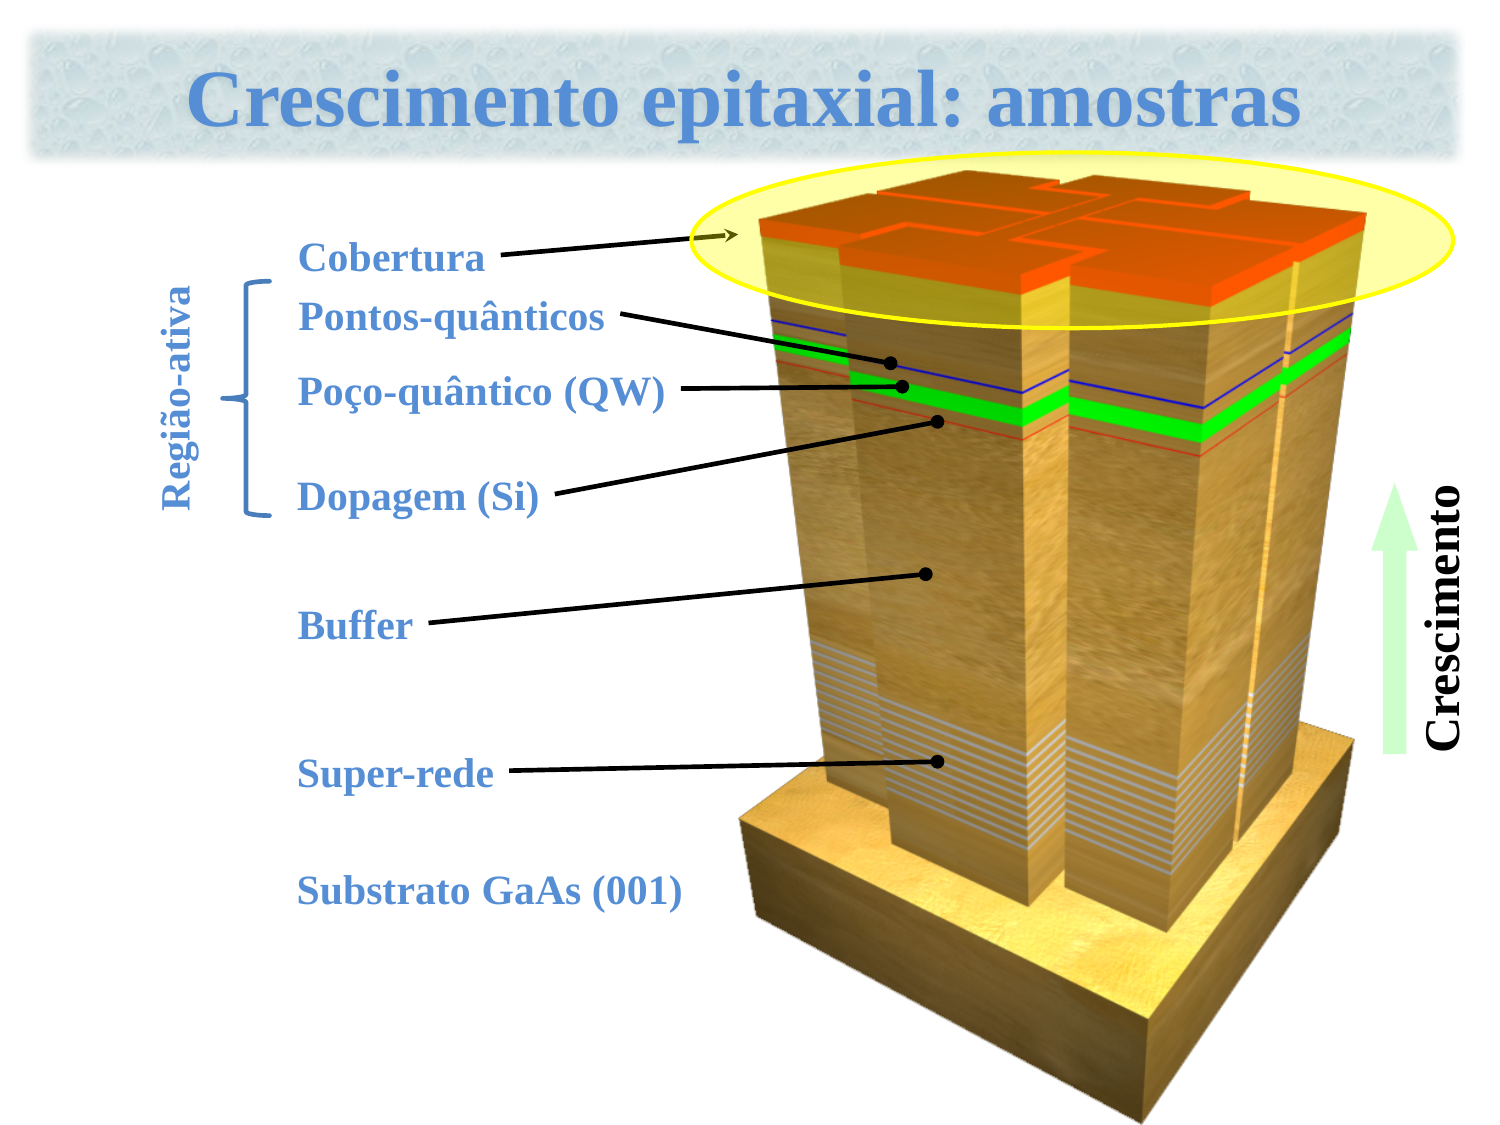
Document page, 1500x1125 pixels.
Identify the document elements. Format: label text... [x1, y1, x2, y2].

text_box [281, 421, 938, 528]
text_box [281, 573, 927, 657]
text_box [281, 355, 903, 423]
picture [738, 170, 1367, 1125]
text_box [697, 198, 732, 221]
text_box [281, 222, 739, 280]
text_box Crescimento epitaxial: amostras [39, 40, 1450, 150]
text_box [1370, 468, 1478, 769]
text_box Substrato GaAs (001) [281, 855, 699, 921]
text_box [140, 269, 270, 527]
text_box [1371, 183, 1456, 297]
text_box [836, 150, 1308, 169]
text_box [280, 738, 938, 805]
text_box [282, 280, 891, 354]
